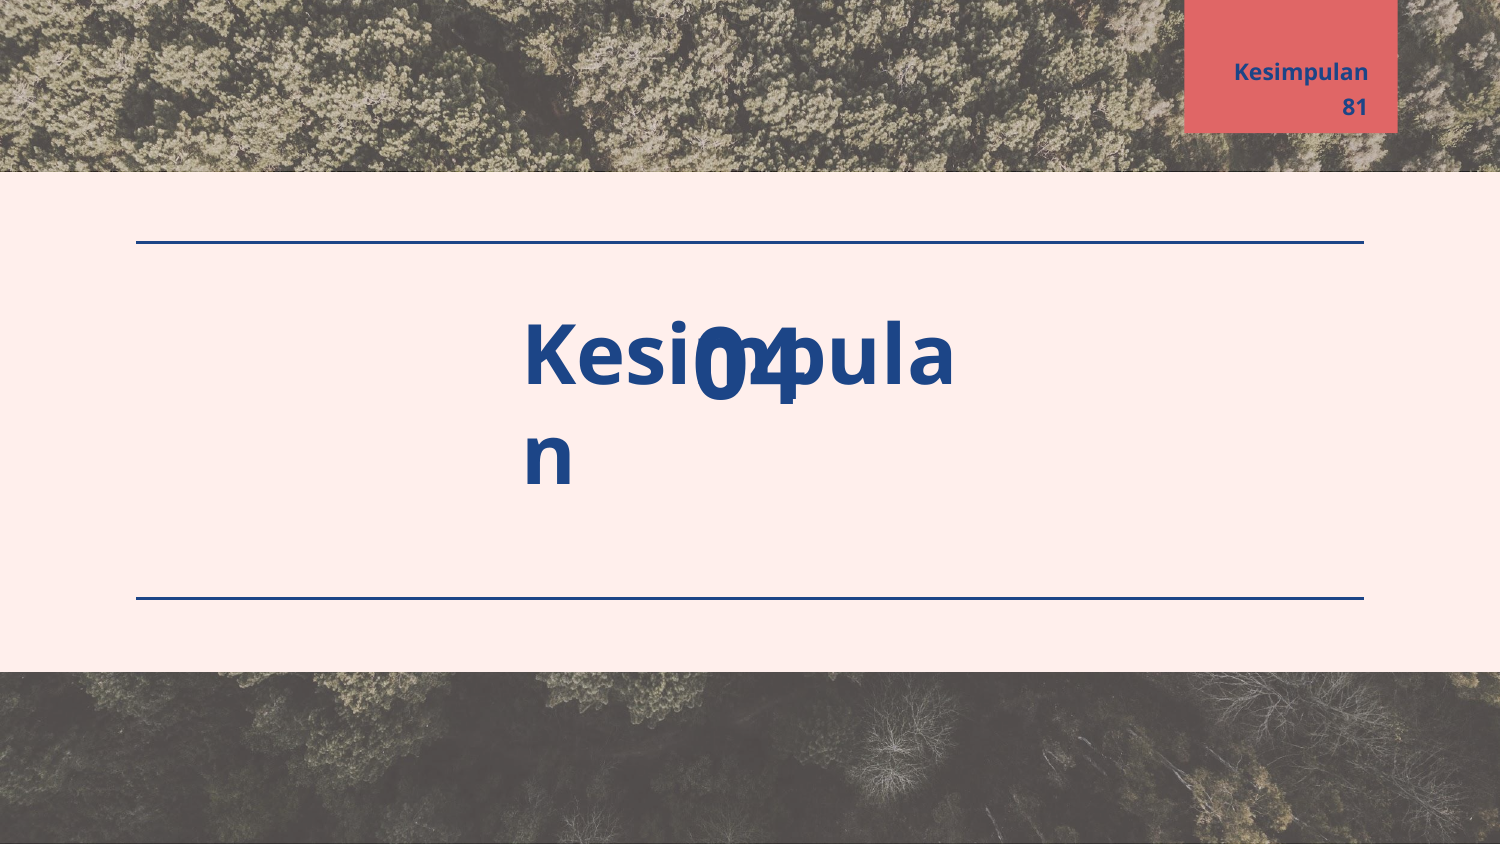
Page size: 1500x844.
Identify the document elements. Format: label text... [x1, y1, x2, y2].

text_box Kesimpulan [506, 421, 1016, 516]
picture [0, 0, 1500, 172]
text_box 04 [678, 311, 844, 407]
picture [0, 671, 1500, 844]
